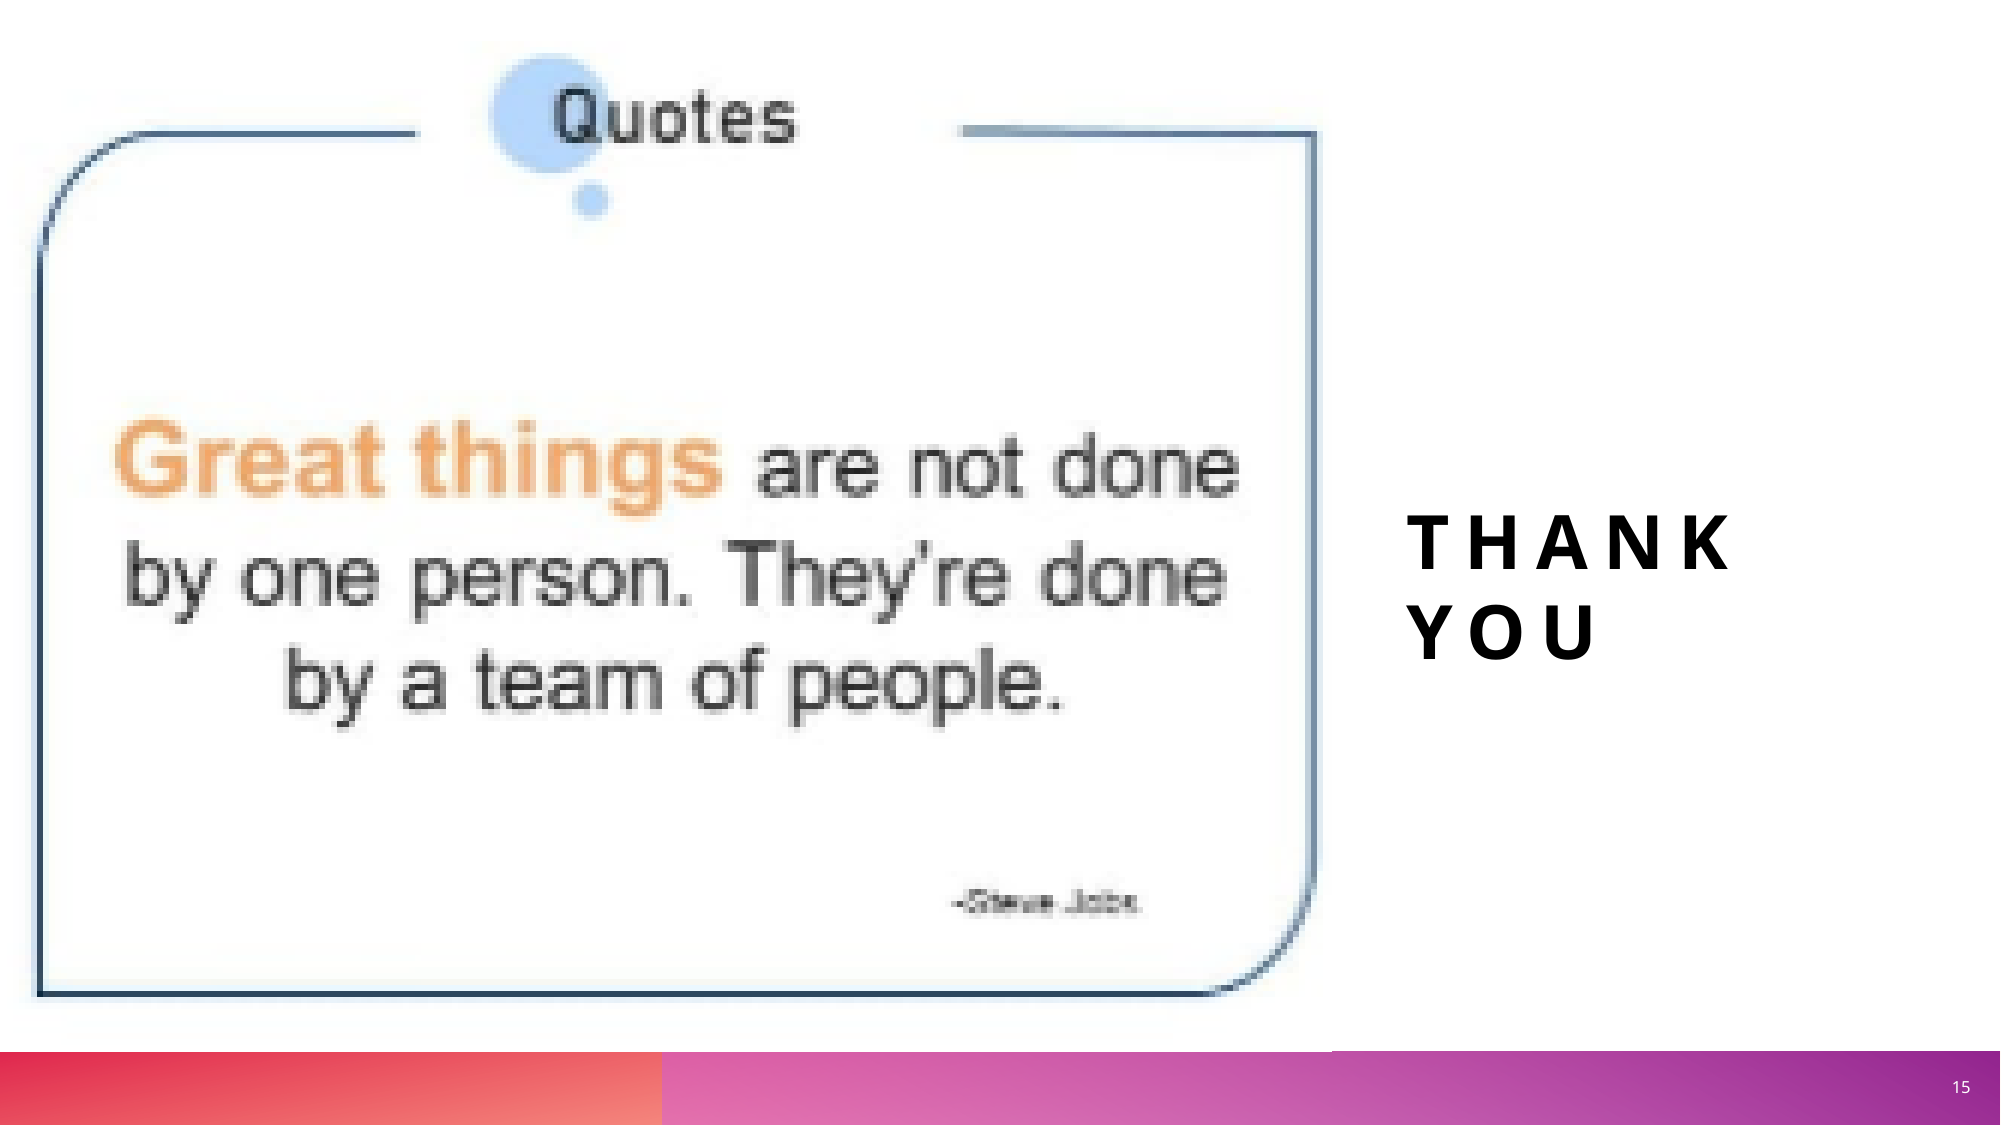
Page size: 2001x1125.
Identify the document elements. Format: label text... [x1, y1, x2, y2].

title Thank you [1406, 414, 1914, 675]
slide_number 15 [1913, 1051, 1986, 1125]
picture [0, 0, 1332, 1052]
